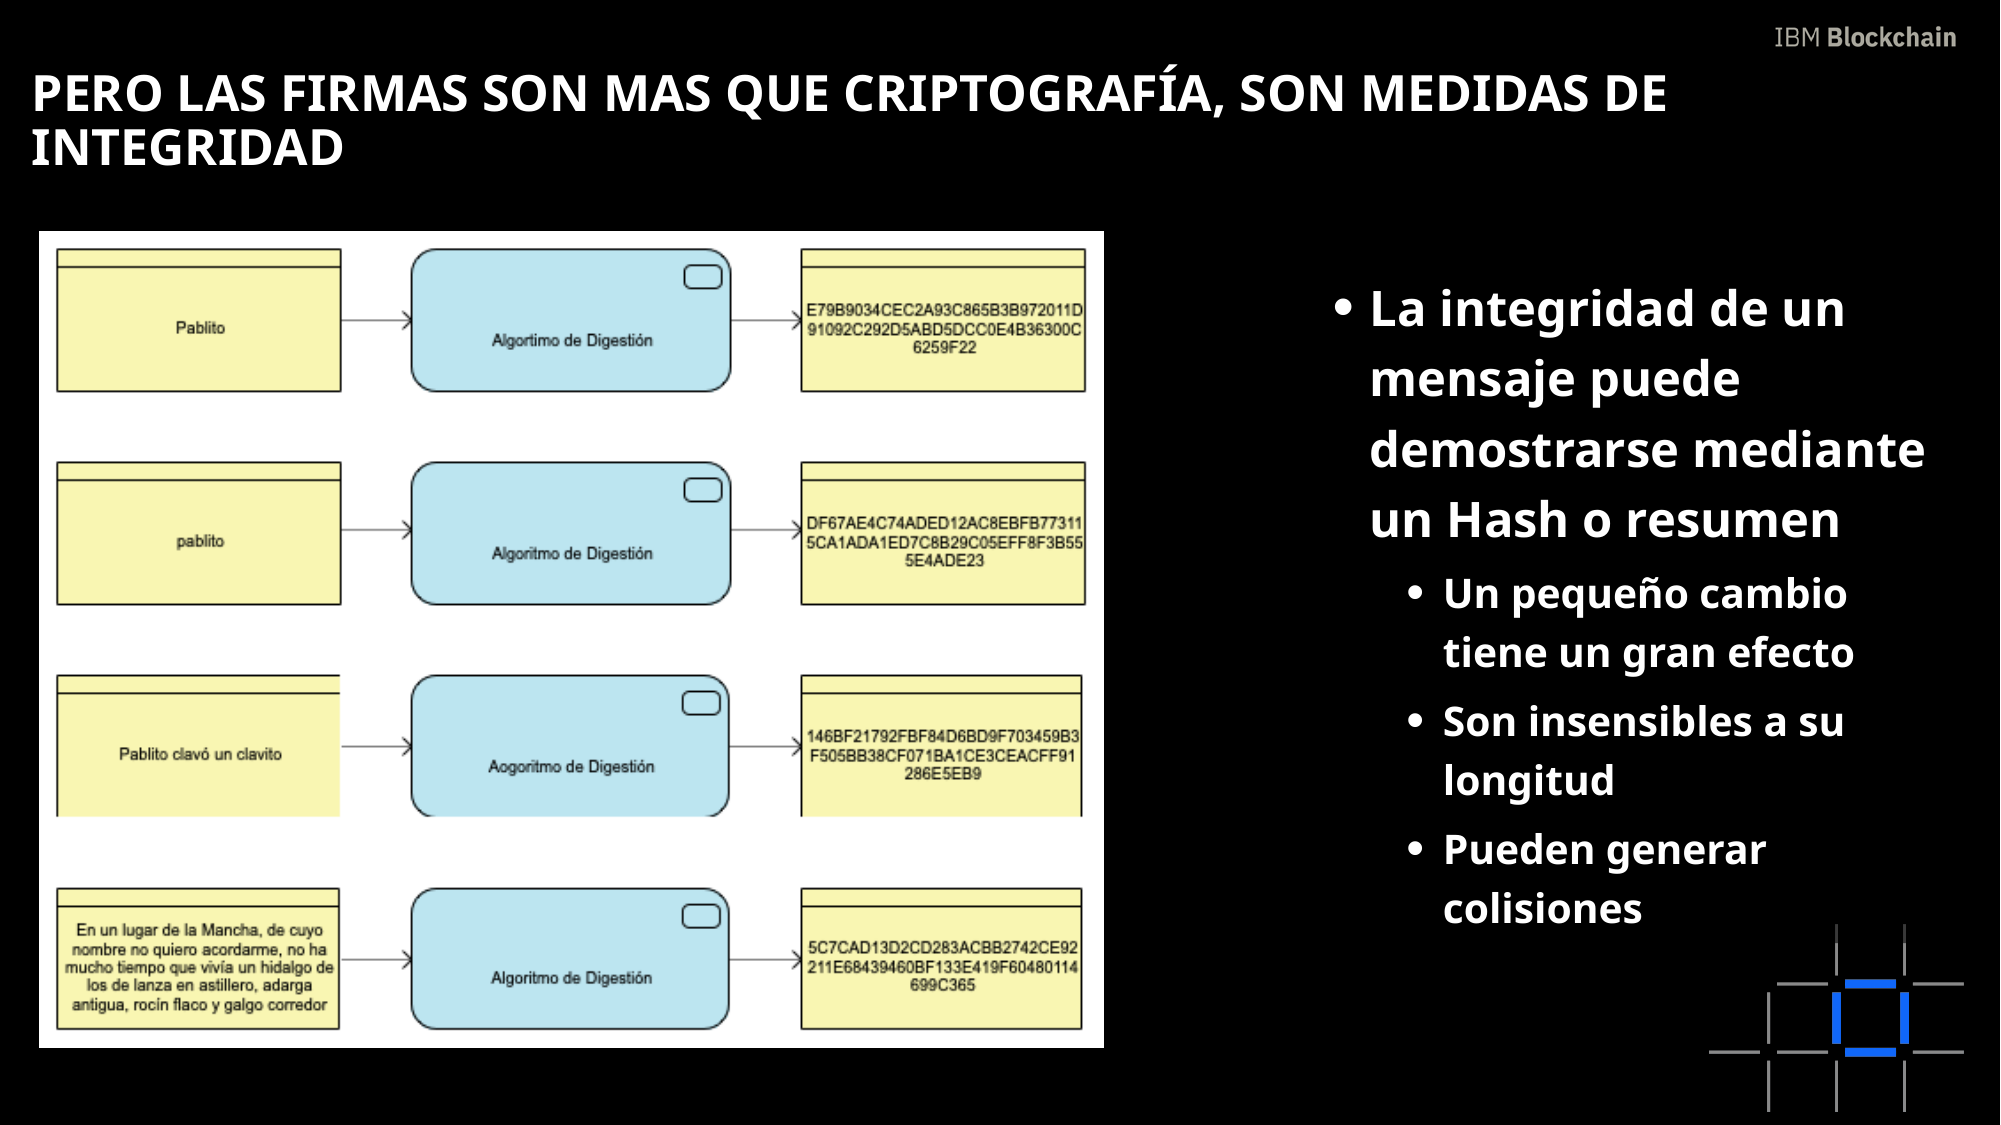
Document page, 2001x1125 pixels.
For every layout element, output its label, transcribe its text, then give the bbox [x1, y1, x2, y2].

picture [1709, 944, 1964, 1112]
title Pero las firmas son mas que criptografía, son medidas de integridad [16, 60, 1964, 208]
picture [1765, 20, 1965, 53]
text_box La integridad de un mensaje puede demostrarse mediante un Hash o resumen Un pequeño cambio tiene un gran efecto Son insensibles a su longitud Pueden generar colisiones [1317, 258, 1971, 944]
picture [38, 231, 1104, 1048]
